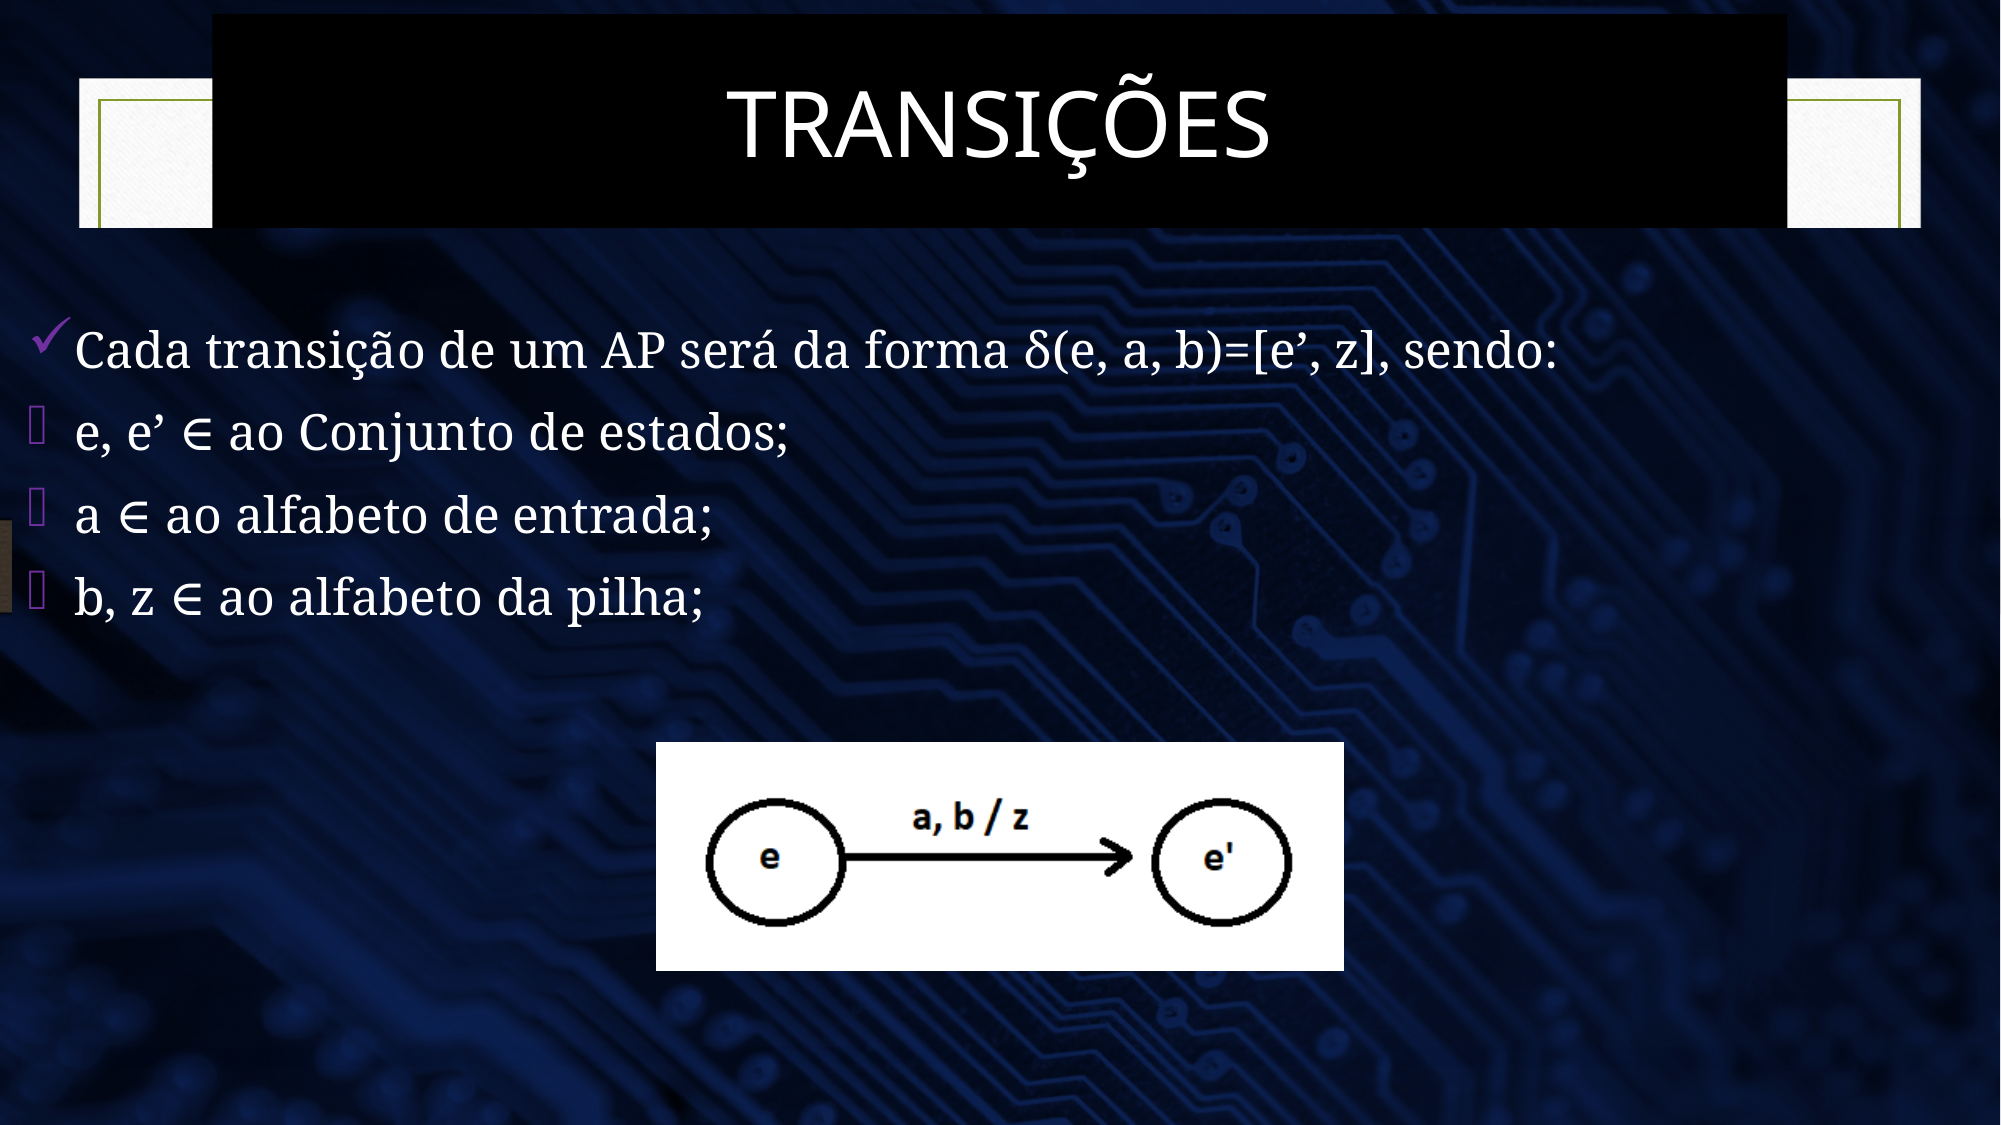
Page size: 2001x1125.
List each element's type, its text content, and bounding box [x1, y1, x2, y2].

picture [0, 0, 2001, 1125]
list Cada transição de um AP será da forma δ(e, a, b)=[e’, z], sendo: e, e’ ∈ ao Conjunto de estados; a ∈ ao alfabeto de entrada; b, z ∈ ao alfabeto da pilha; [12, 228, 2000, 1111]
title TRANSIÇÕES [212, 14, 1788, 228]
